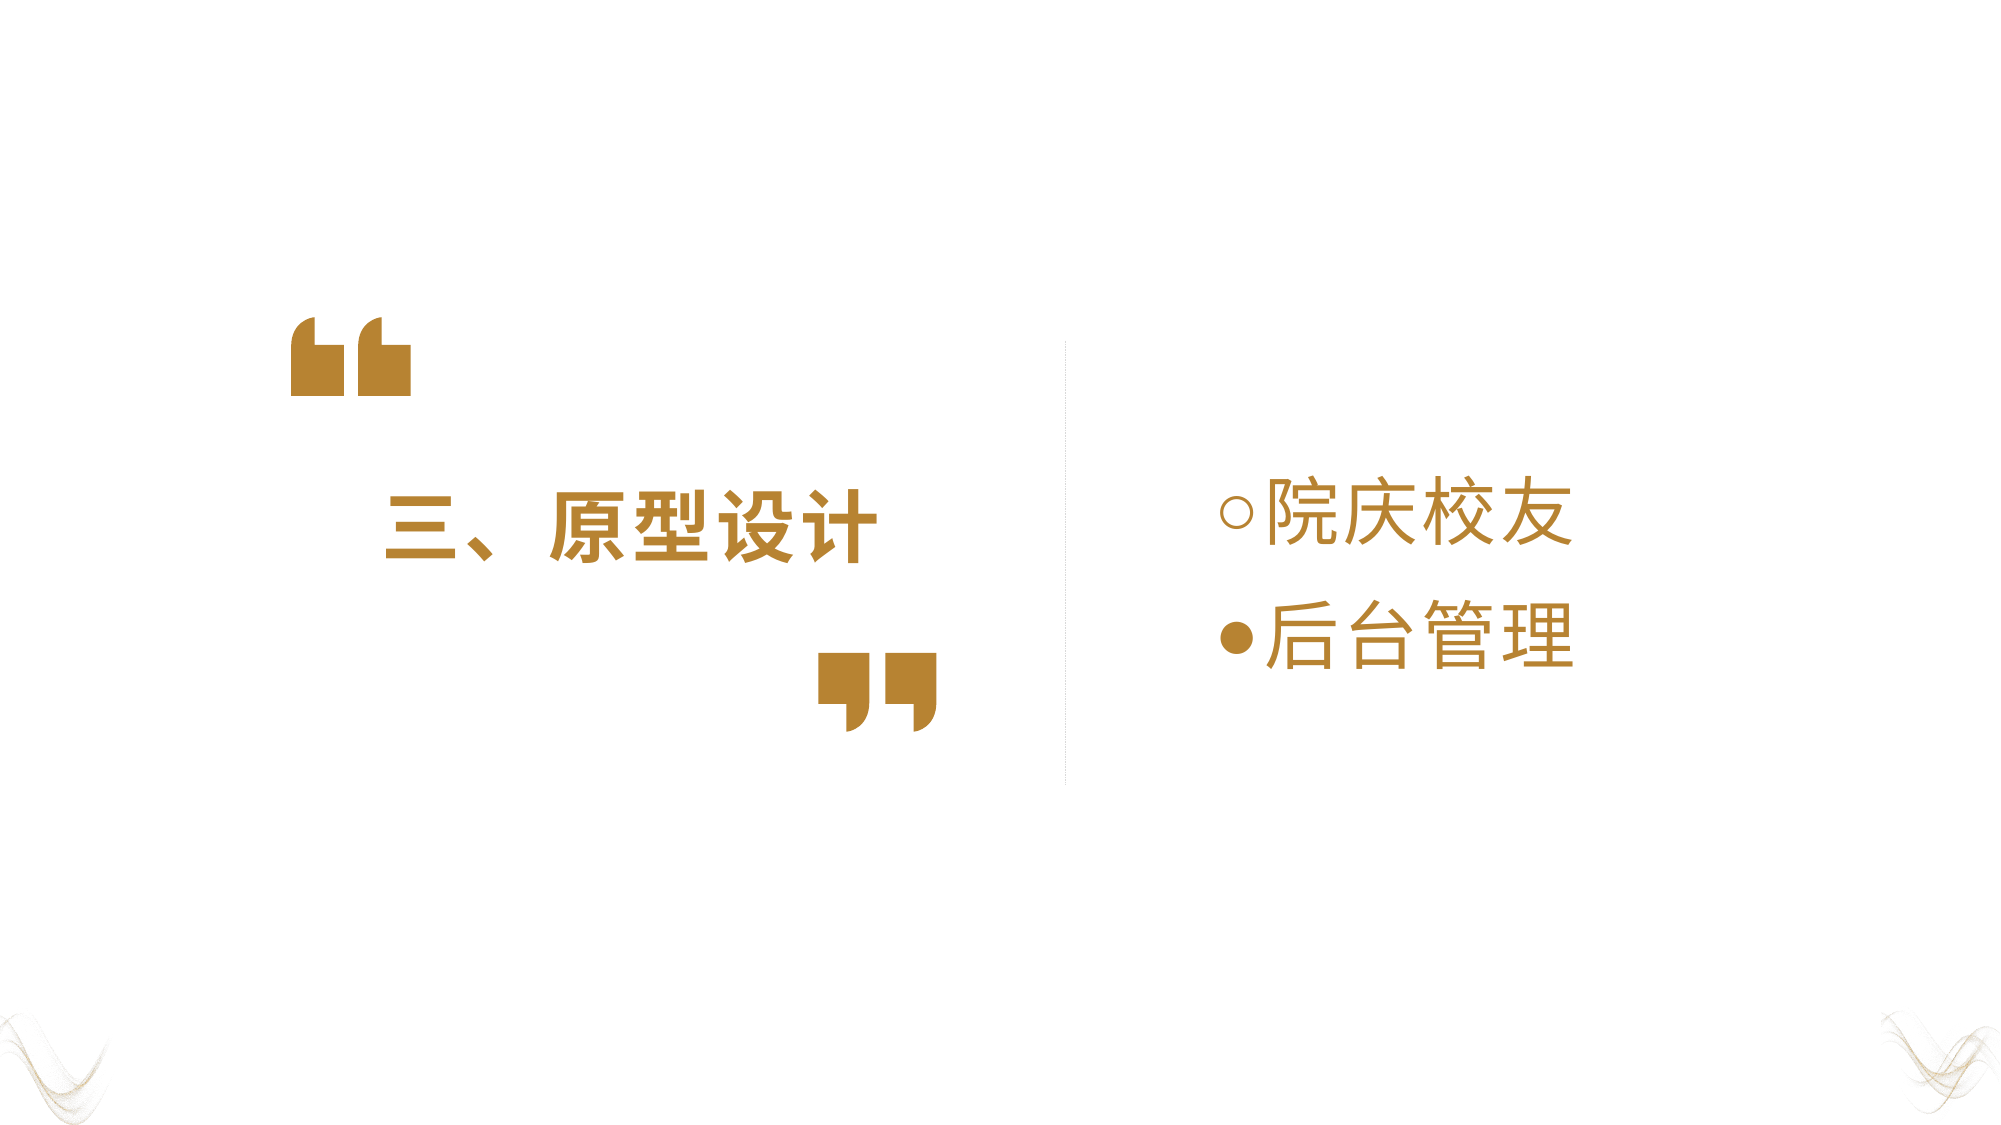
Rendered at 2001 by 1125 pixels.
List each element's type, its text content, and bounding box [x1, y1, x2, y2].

text_box [884, 651, 938, 733]
text_box [817, 651, 871, 733]
text_box [290, 316, 345, 397]
text_box 三、原型设计 [358, 407, 903, 642]
text_box 、 [200, 143, 1837, 962]
text_box [357, 316, 412, 397]
text_box 院庆校友 后台管理 [1145, 385, 1613, 740]
picture [1881, 1005, 2000, 1125]
picture [0, 1006, 119, 1125]
